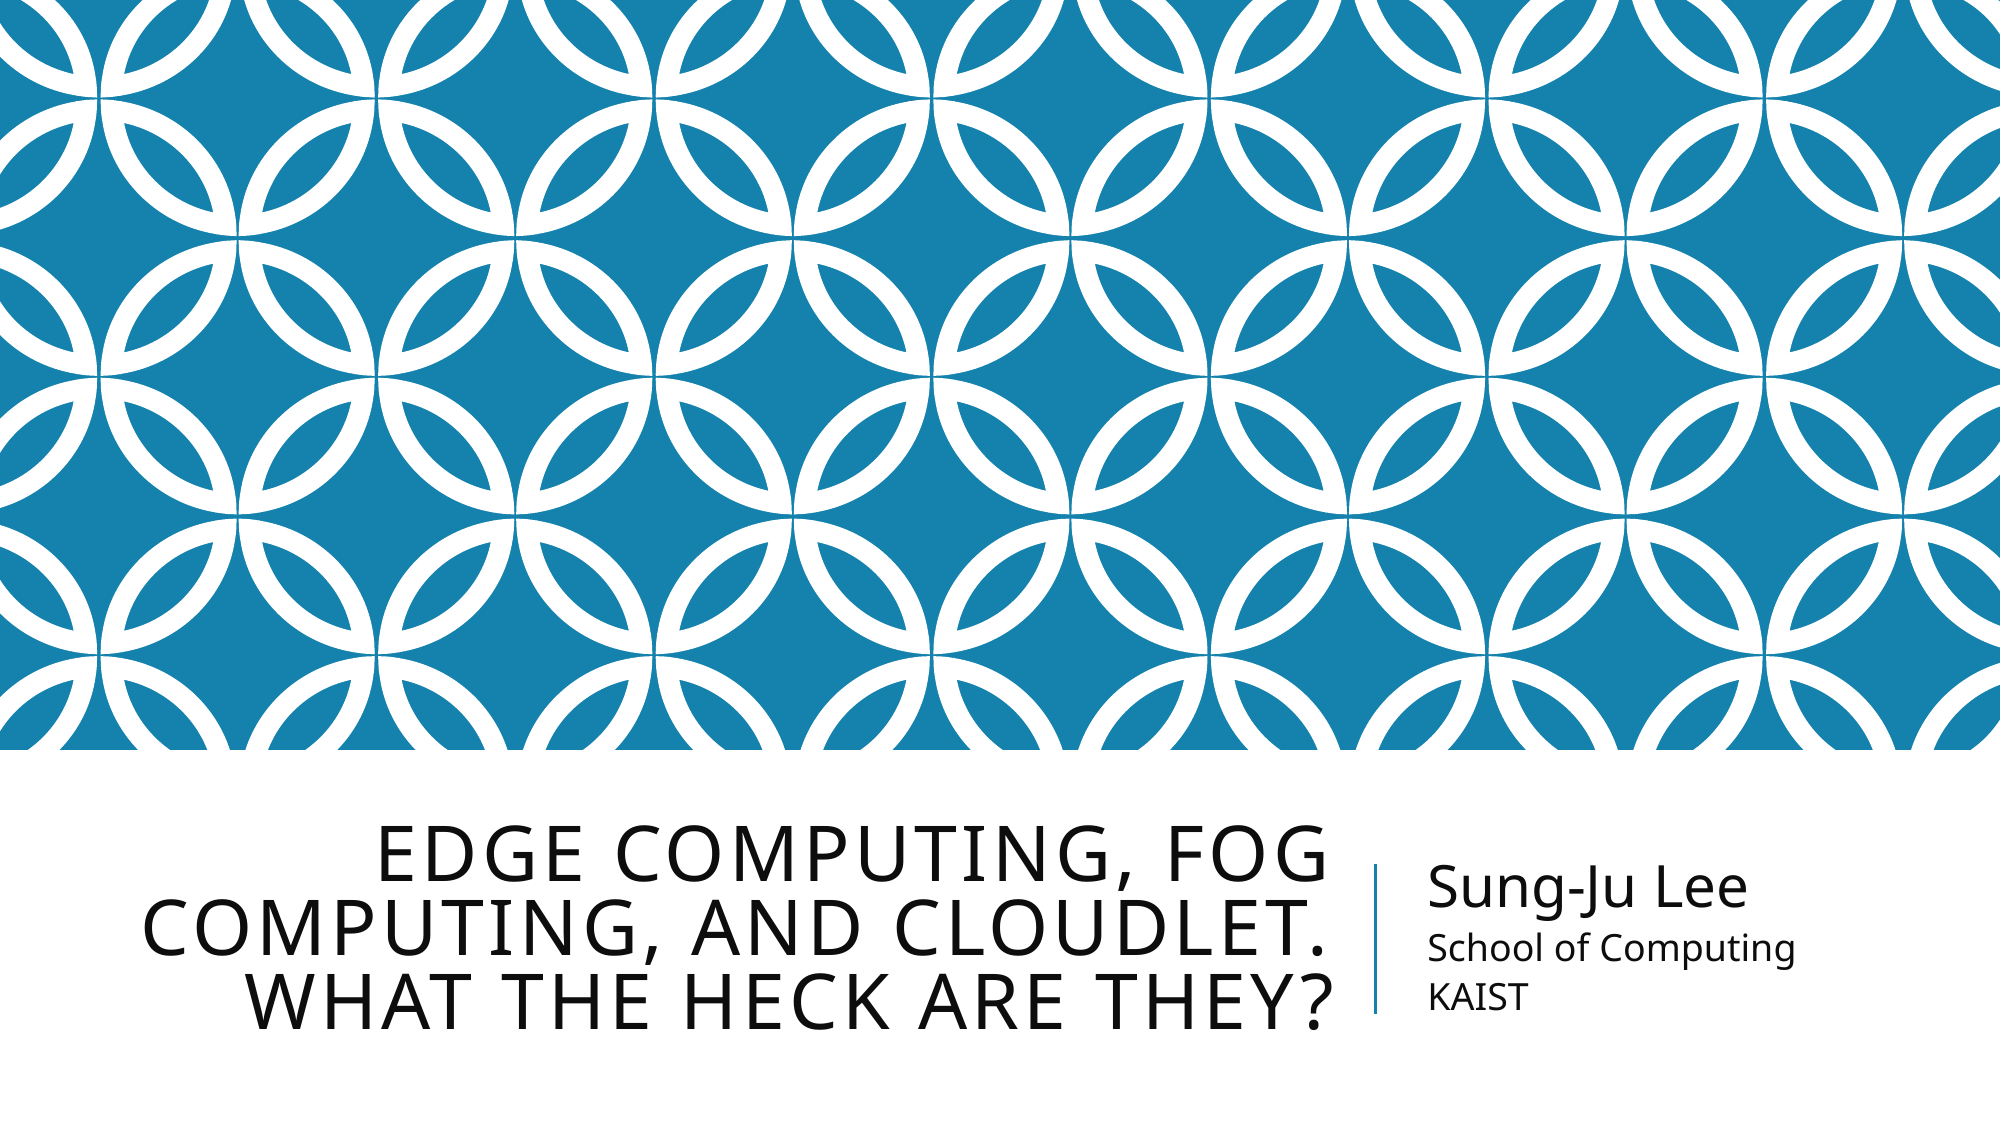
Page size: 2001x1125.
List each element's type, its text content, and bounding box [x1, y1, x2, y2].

subtitle Sung-Ju Lee School of Computing KAIST [1412, 813, 1938, 1054]
title Edge Computing, Fog computing, and cloudlet. what the heck are they? [46, 813, 1350, 1054]
